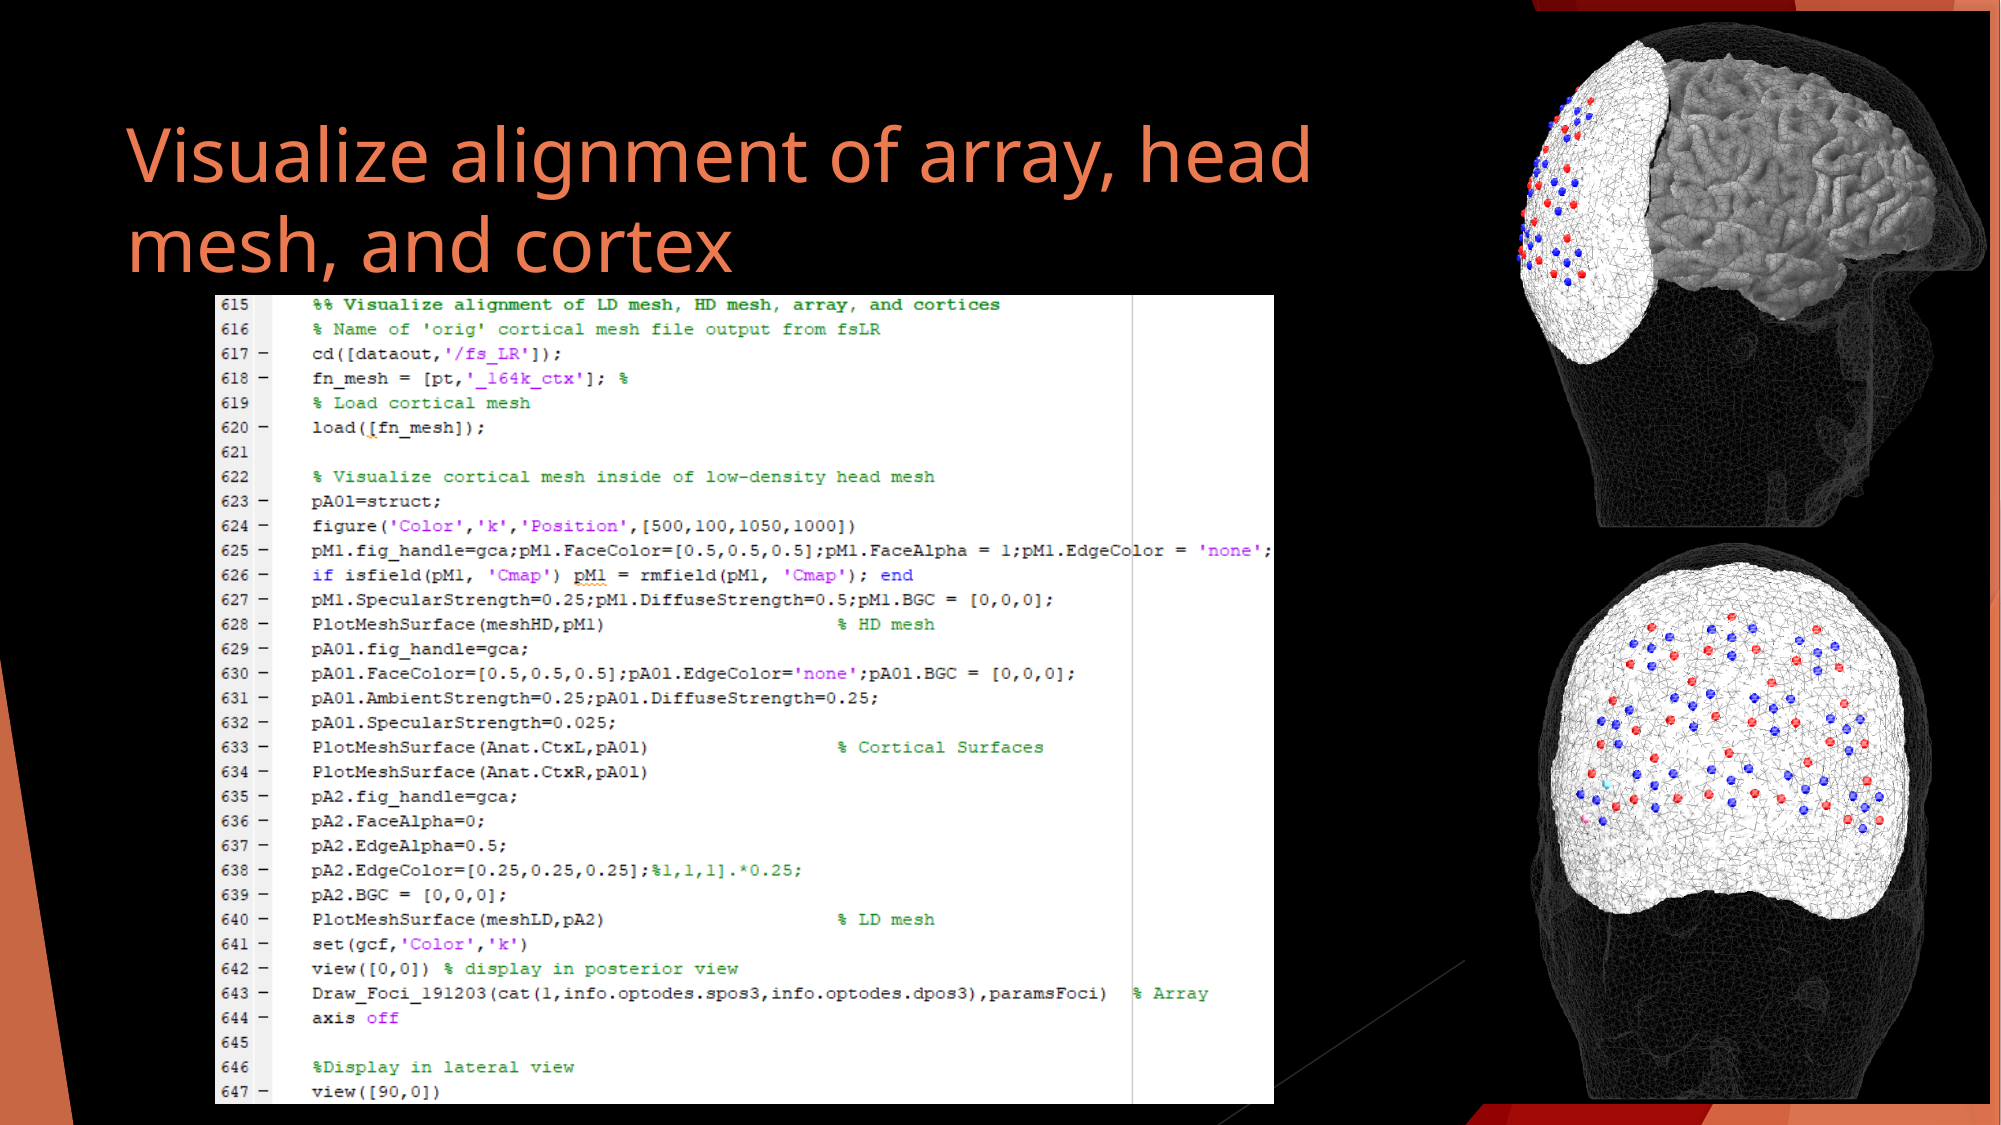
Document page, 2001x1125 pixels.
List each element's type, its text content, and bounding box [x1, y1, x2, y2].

title Visualize alignment of array, head mesh, and cortex [111, 99, 1501, 317]
picture [214, 294, 1274, 1104]
picture [1465, 10, 1991, 1104]
